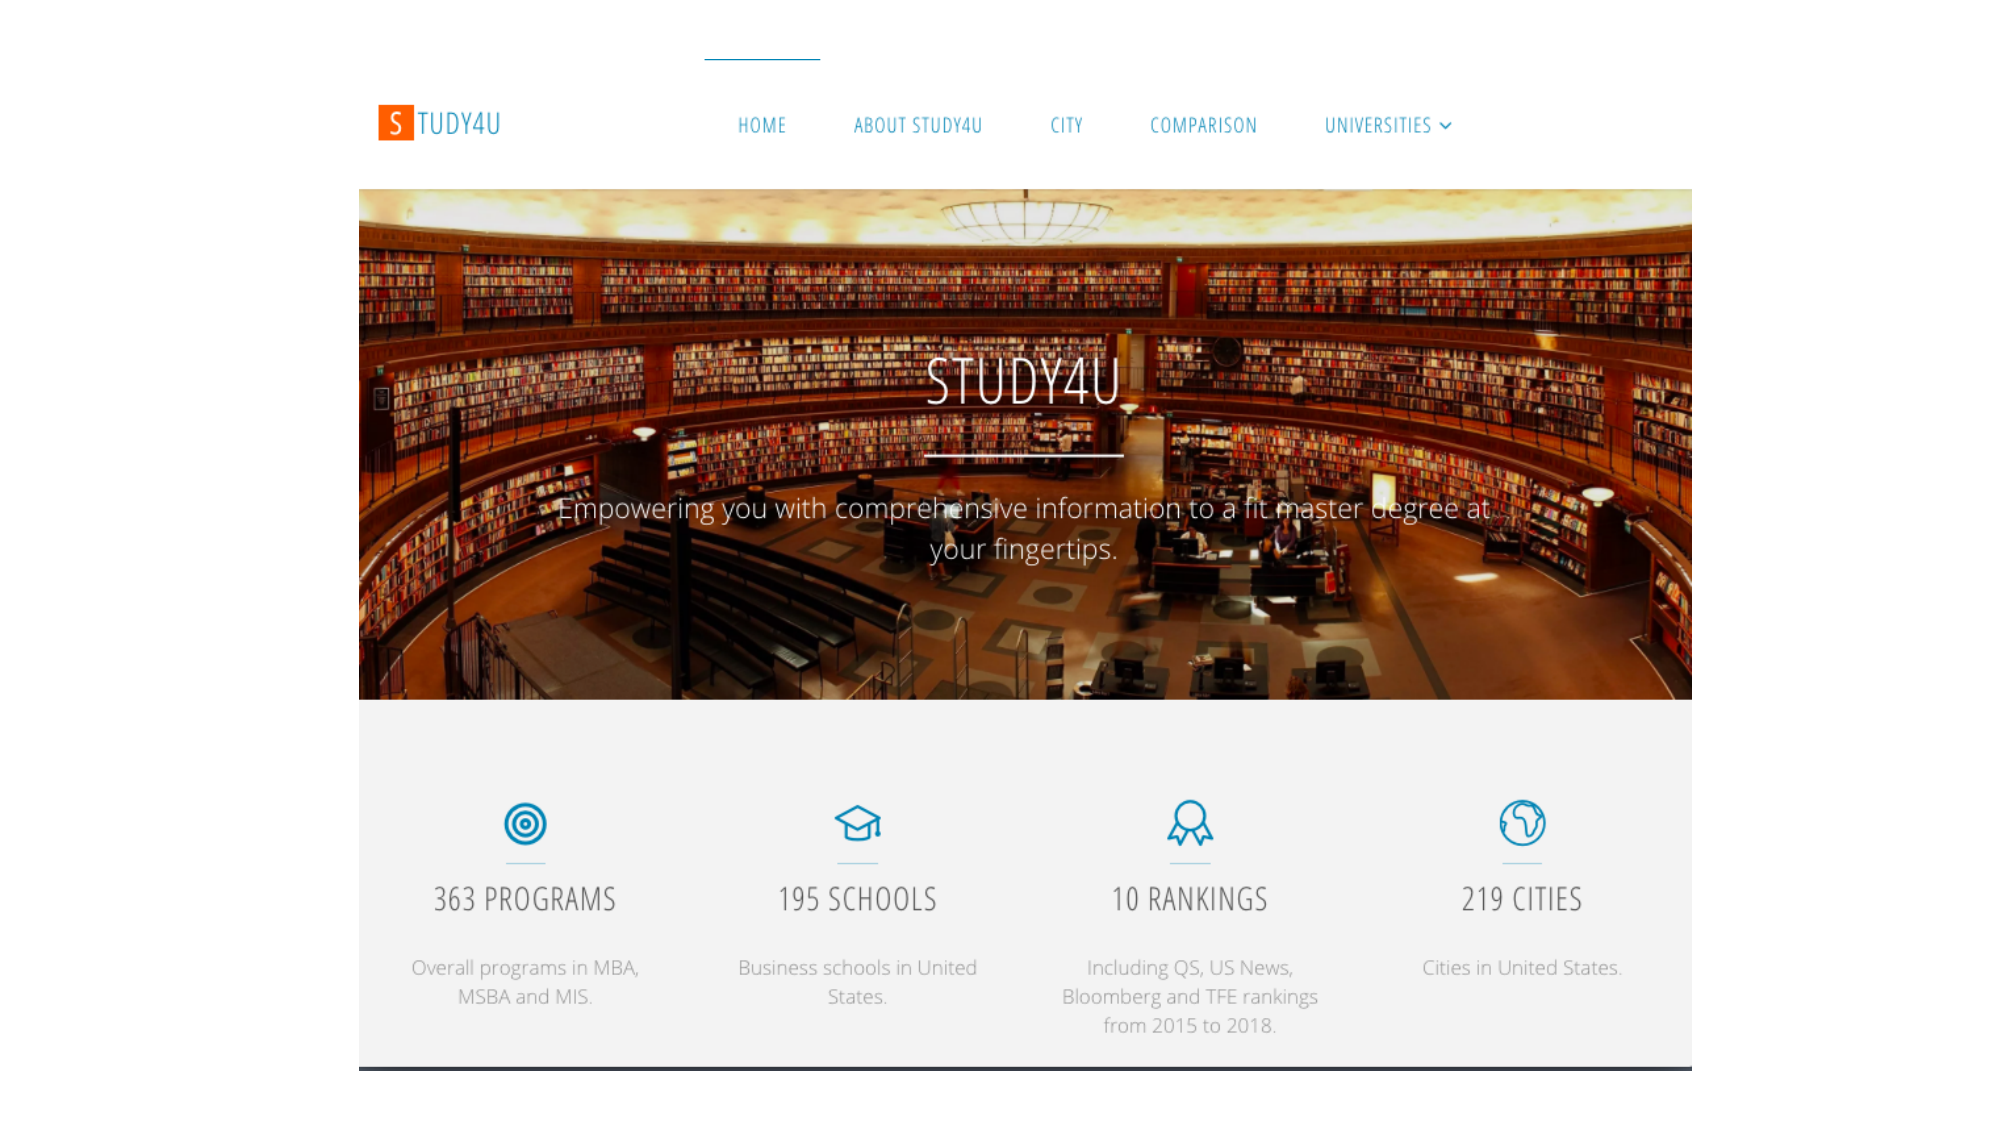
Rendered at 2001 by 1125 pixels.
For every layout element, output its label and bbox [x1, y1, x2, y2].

list [359, 59, 1692, 1071]
